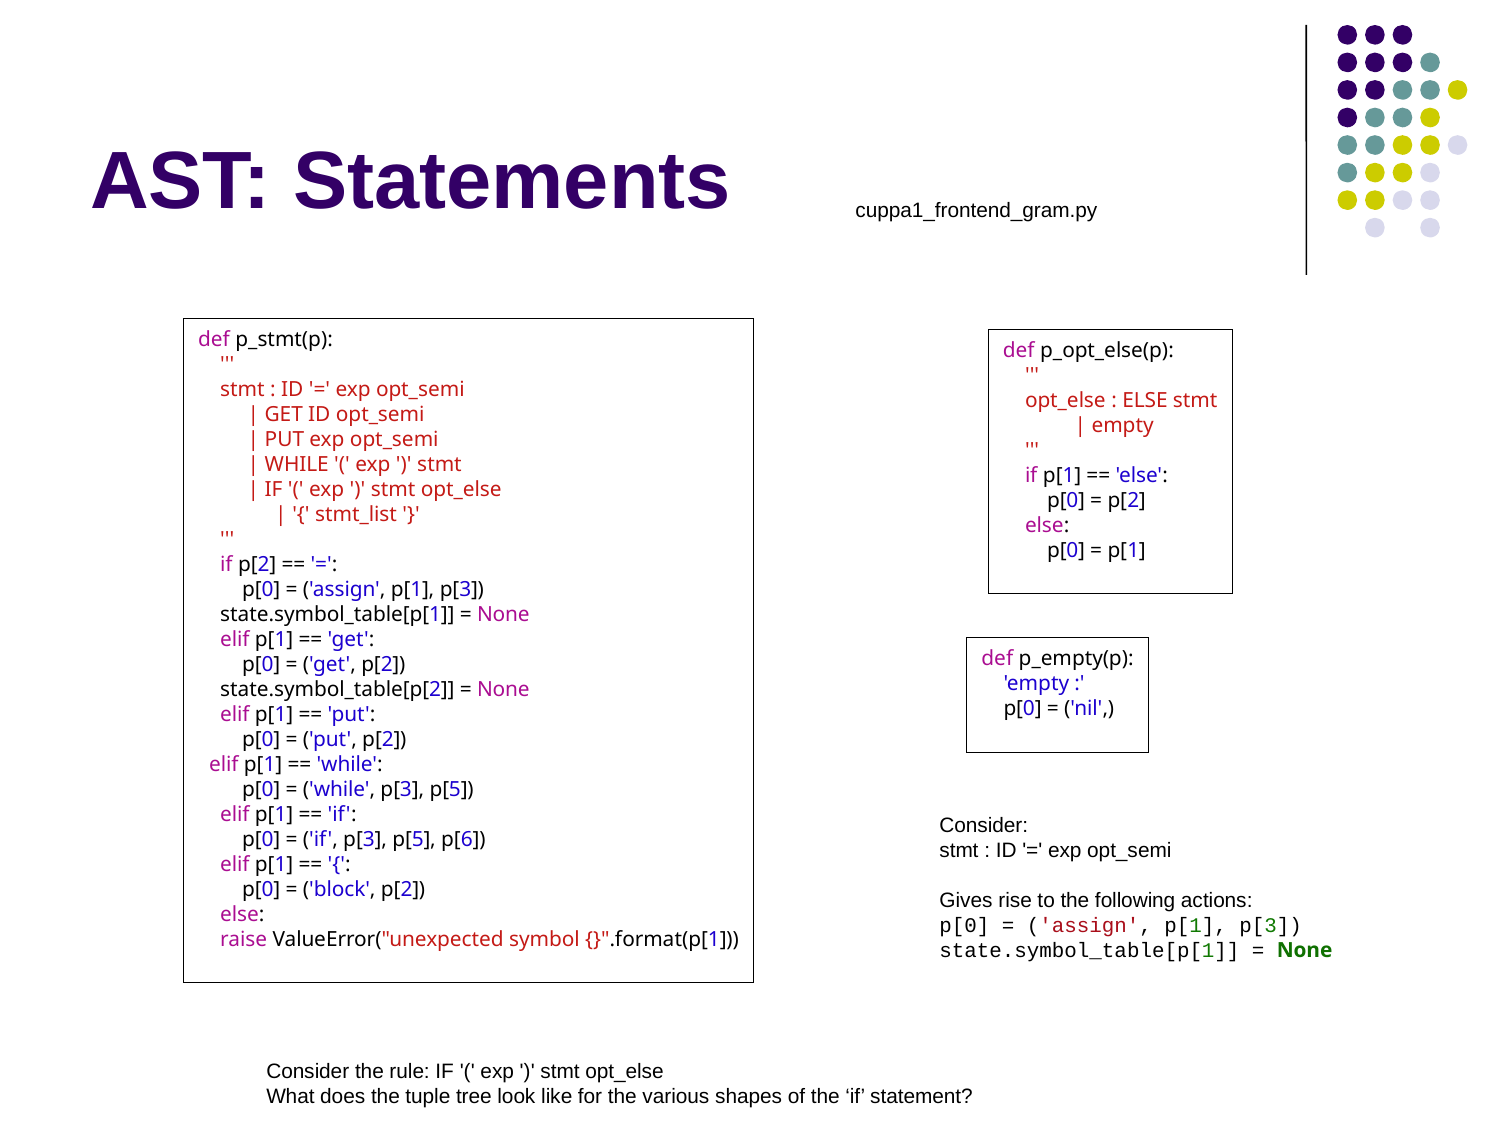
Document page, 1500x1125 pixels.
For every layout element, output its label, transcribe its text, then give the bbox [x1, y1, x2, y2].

text_box def p_stmt(p): ''' stmt : ID '=' exp opt_semi | GET ID opt_semi | PUT exp opt_semi | WHILE '(' exp ')' stmt | IF '(' exp ')' stmt opt_else | '{' stmt_list '}' ''' if p[2] == '=': p[0] = ('assign', p[1], p[3]) state.symbol_table[p[1]] = None elif p[1] == 'get': p[0] = ('get', p[2]) state.symbol_table[p[2]] = None elif p[1] == 'put': p[0] = ('put', p[2]) elif p[1] == 'while': p[0] = ('while', p[3], p[5]) elif p[1] == 'if': p[0] = ('if', p[3], p[5], p[6]) elif p[1] == '{': p[0] = ('block', p[2]) else: raise ValueError("unexpected symbol {}".format(p[1])) [183, 318, 754, 983]
text_box Consider the rule: IF '(' exp ')' stmt opt_else What does the tuple tree look like for the various shapes of the ‘if’ statement? [251, 1049, 988, 1115]
title AST: Statements [75, 20, 1313, 233]
text_box Consider: stmt : ID '=' exp opt_semi Gives rise to the following actions: p[0] = ('assign', p[1], p[3]) state.symbol_table[p[1]] = None [924, 804, 1347, 969]
text_box def p_opt_else(p): ''' opt_else : ELSE stmt | empty ''' if p[1] == 'else': p[0] = p[2] else: p[0] = p[1] [988, 329, 1233, 594]
text_box cuppa1_frontend_gram.py [840, 189, 1113, 230]
text_box def p_empty(p): 'empty :' p[0] = ('nil',) [966, 637, 1149, 753]
